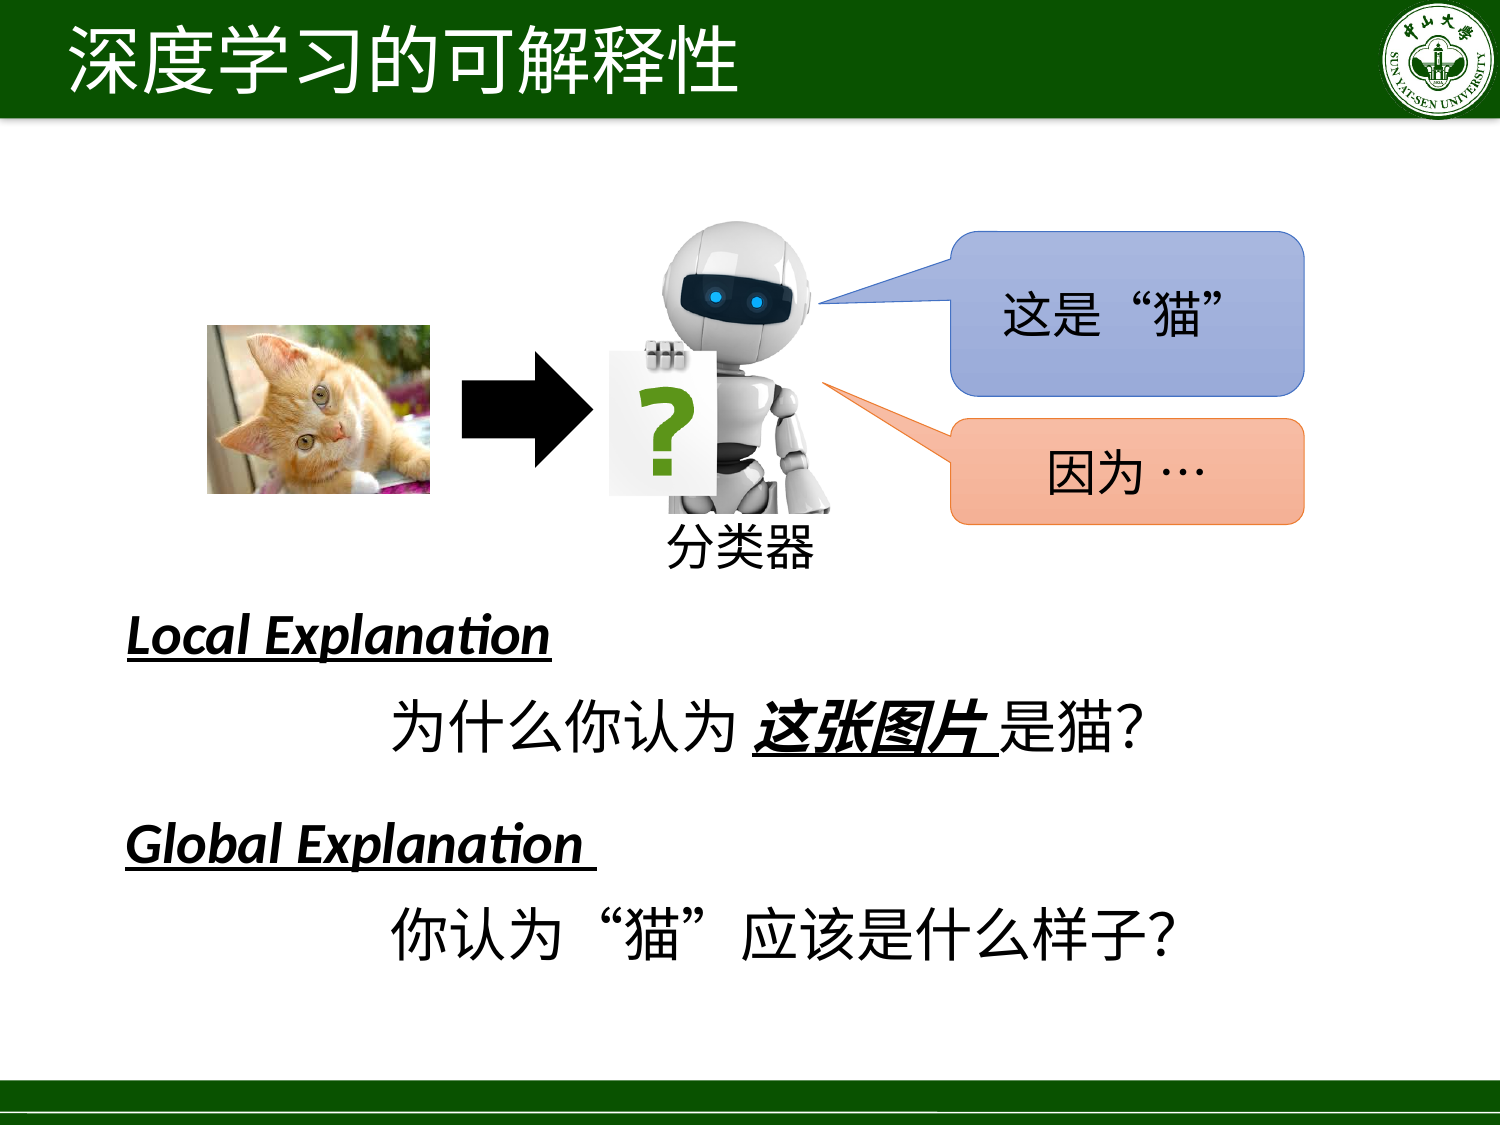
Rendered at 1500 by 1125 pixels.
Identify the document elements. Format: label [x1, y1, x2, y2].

picture [207, 325, 430, 494]
picture [606, 221, 833, 514]
picture [1378, 0, 1498, 120]
text_box [112, 588, 572, 674]
text_box [0, 0, 1378, 119]
text_box [833, 386, 1305, 526]
text_box [461, 351, 594, 468]
text_box [650, 514, 831, 583]
text_box [375, 890, 1222, 976]
text_box [833, 230, 1305, 397]
text_box [110, 797, 632, 883]
text_box [375, 682, 1189, 768]
text_box [0, 1080, 1500, 1125]
